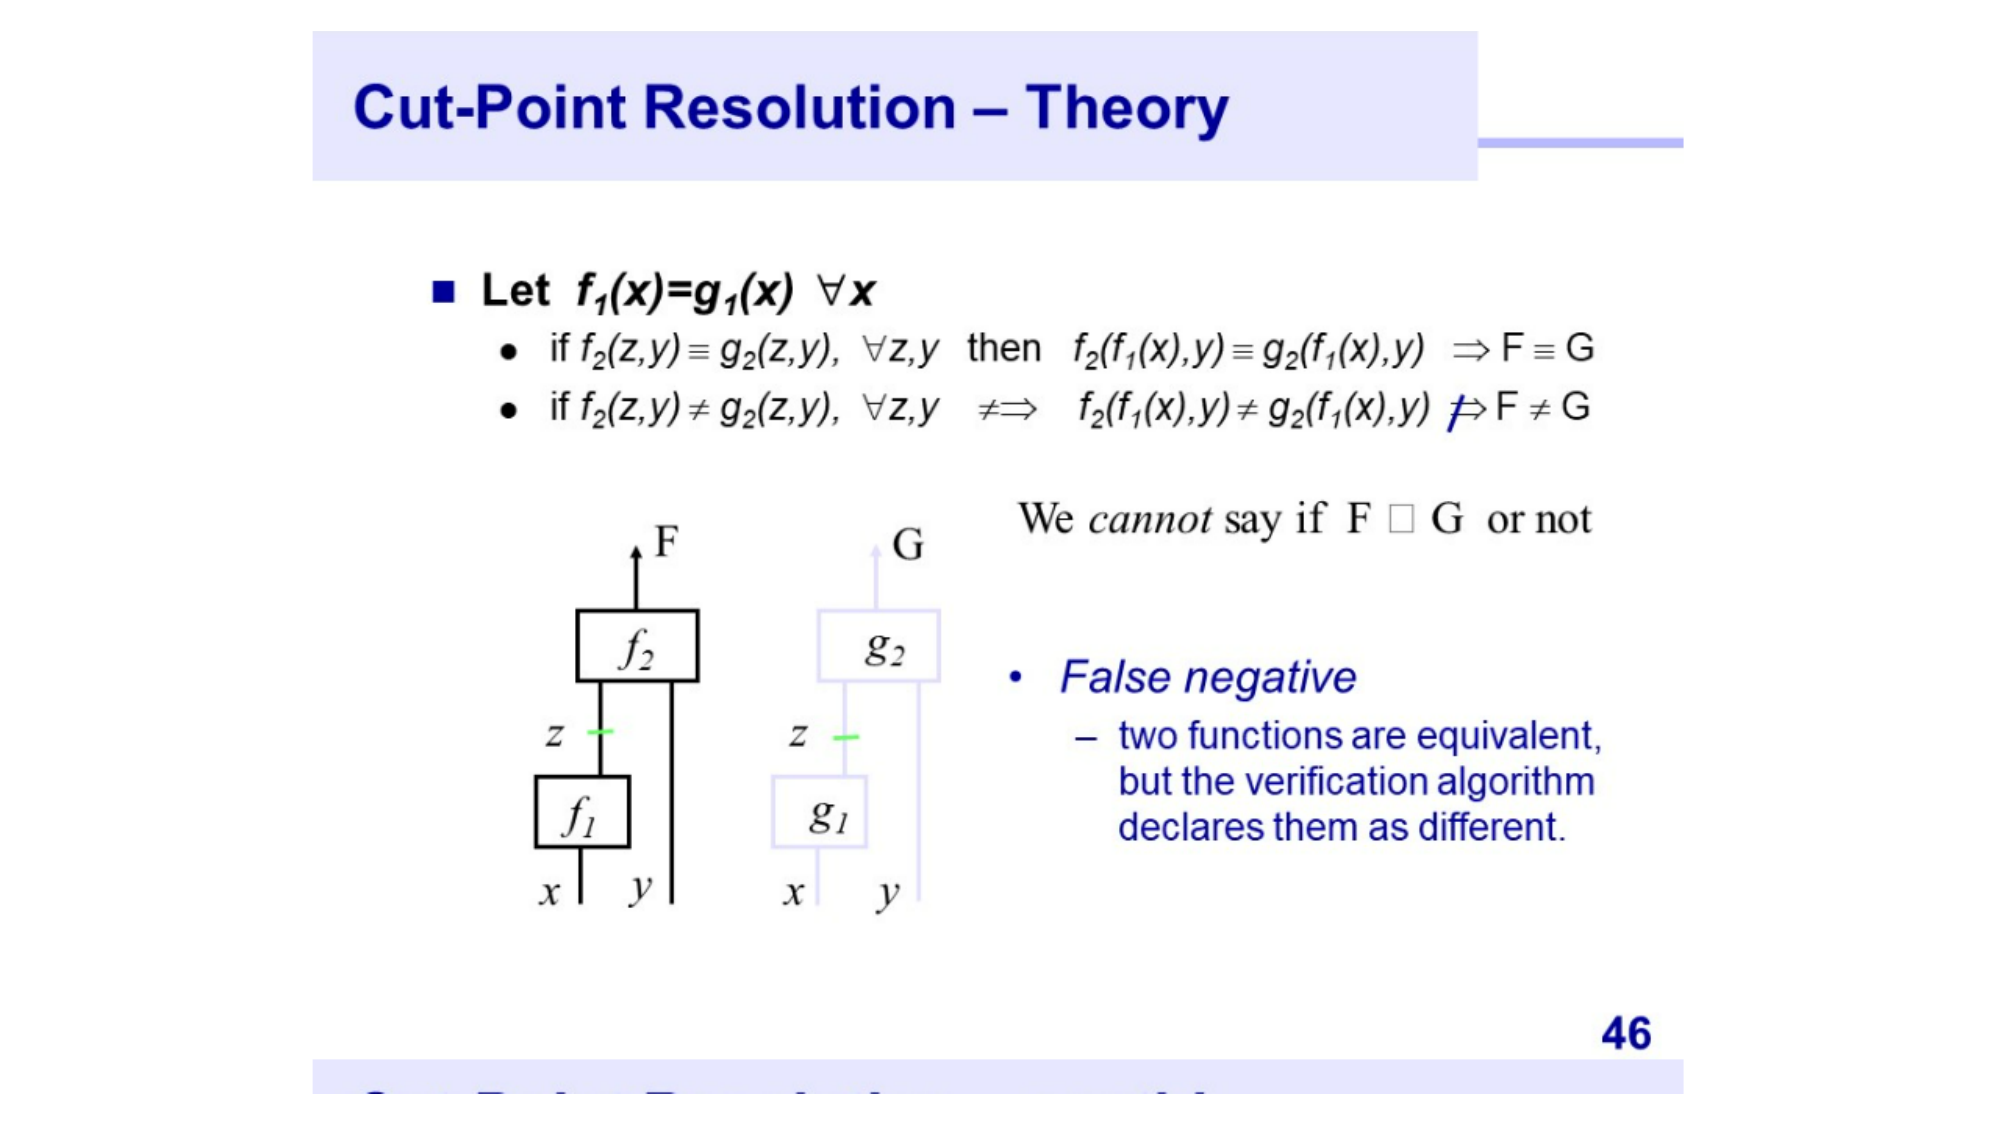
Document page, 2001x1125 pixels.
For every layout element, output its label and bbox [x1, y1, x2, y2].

picture [288, 31, 1712, 1094]
